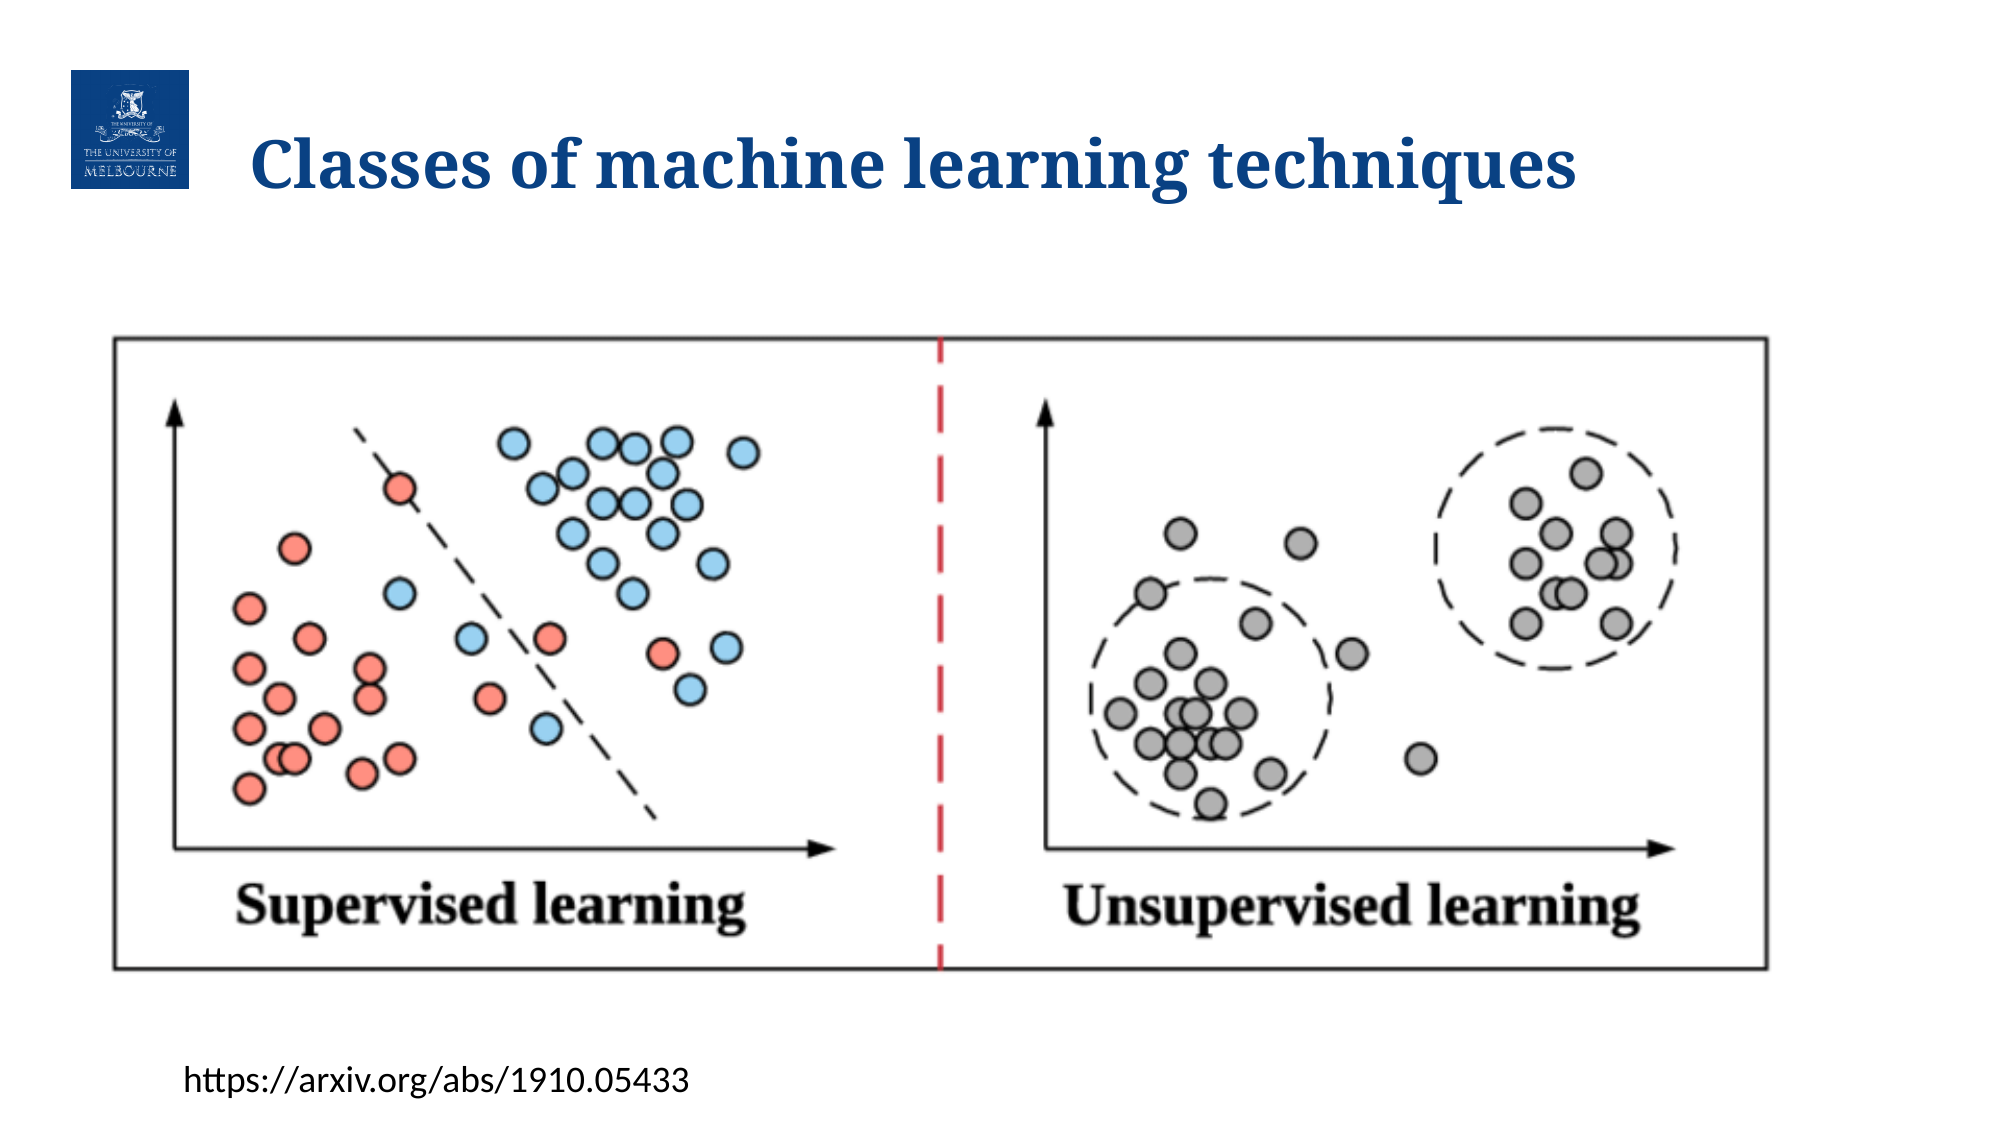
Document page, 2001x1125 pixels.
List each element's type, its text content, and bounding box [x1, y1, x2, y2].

picture [56, 277, 1828, 980]
text_box https://arxiv.org/abs/1910.05433 [168, 1047, 705, 1108]
title Classes of machine learning techniques [234, 64, 1924, 211]
picture [71, 70, 189, 189]
